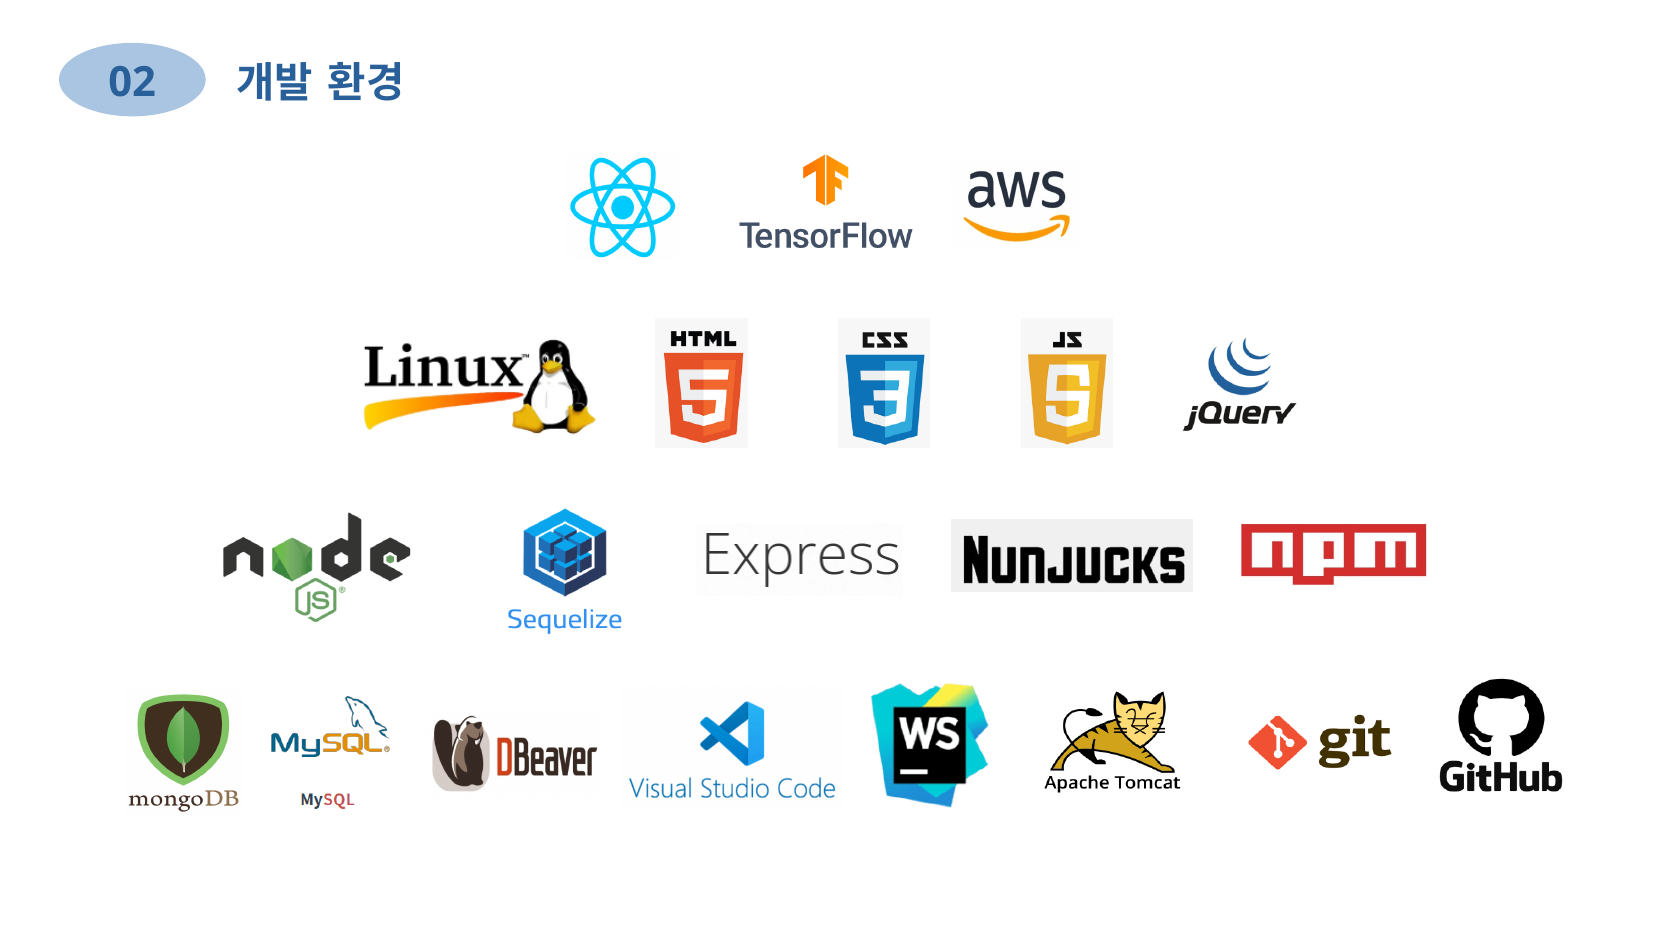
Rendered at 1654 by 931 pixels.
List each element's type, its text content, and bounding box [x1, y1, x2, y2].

picture [950, 159, 1080, 249]
picture [1020, 318, 1113, 448]
picture [348, 324, 614, 446]
text_box 개발 환경 [221, 48, 447, 112]
picture [731, 146, 920, 255]
picture [696, 523, 903, 596]
picture [1033, 681, 1194, 803]
picture [619, 684, 844, 810]
picture [855, 671, 1001, 821]
picture [566, 153, 680, 261]
picture [1238, 672, 1566, 798]
picture [210, 506, 419, 632]
text_box 02 [58, 42, 206, 117]
picture [1170, 329, 1305, 437]
picture [424, 710, 603, 798]
picture [837, 318, 931, 448]
picture [497, 503, 632, 638]
picture [1239, 519, 1427, 590]
picture [265, 676, 397, 821]
picture [123, 690, 243, 815]
picture [655, 318, 748, 448]
picture [951, 519, 1193, 592]
